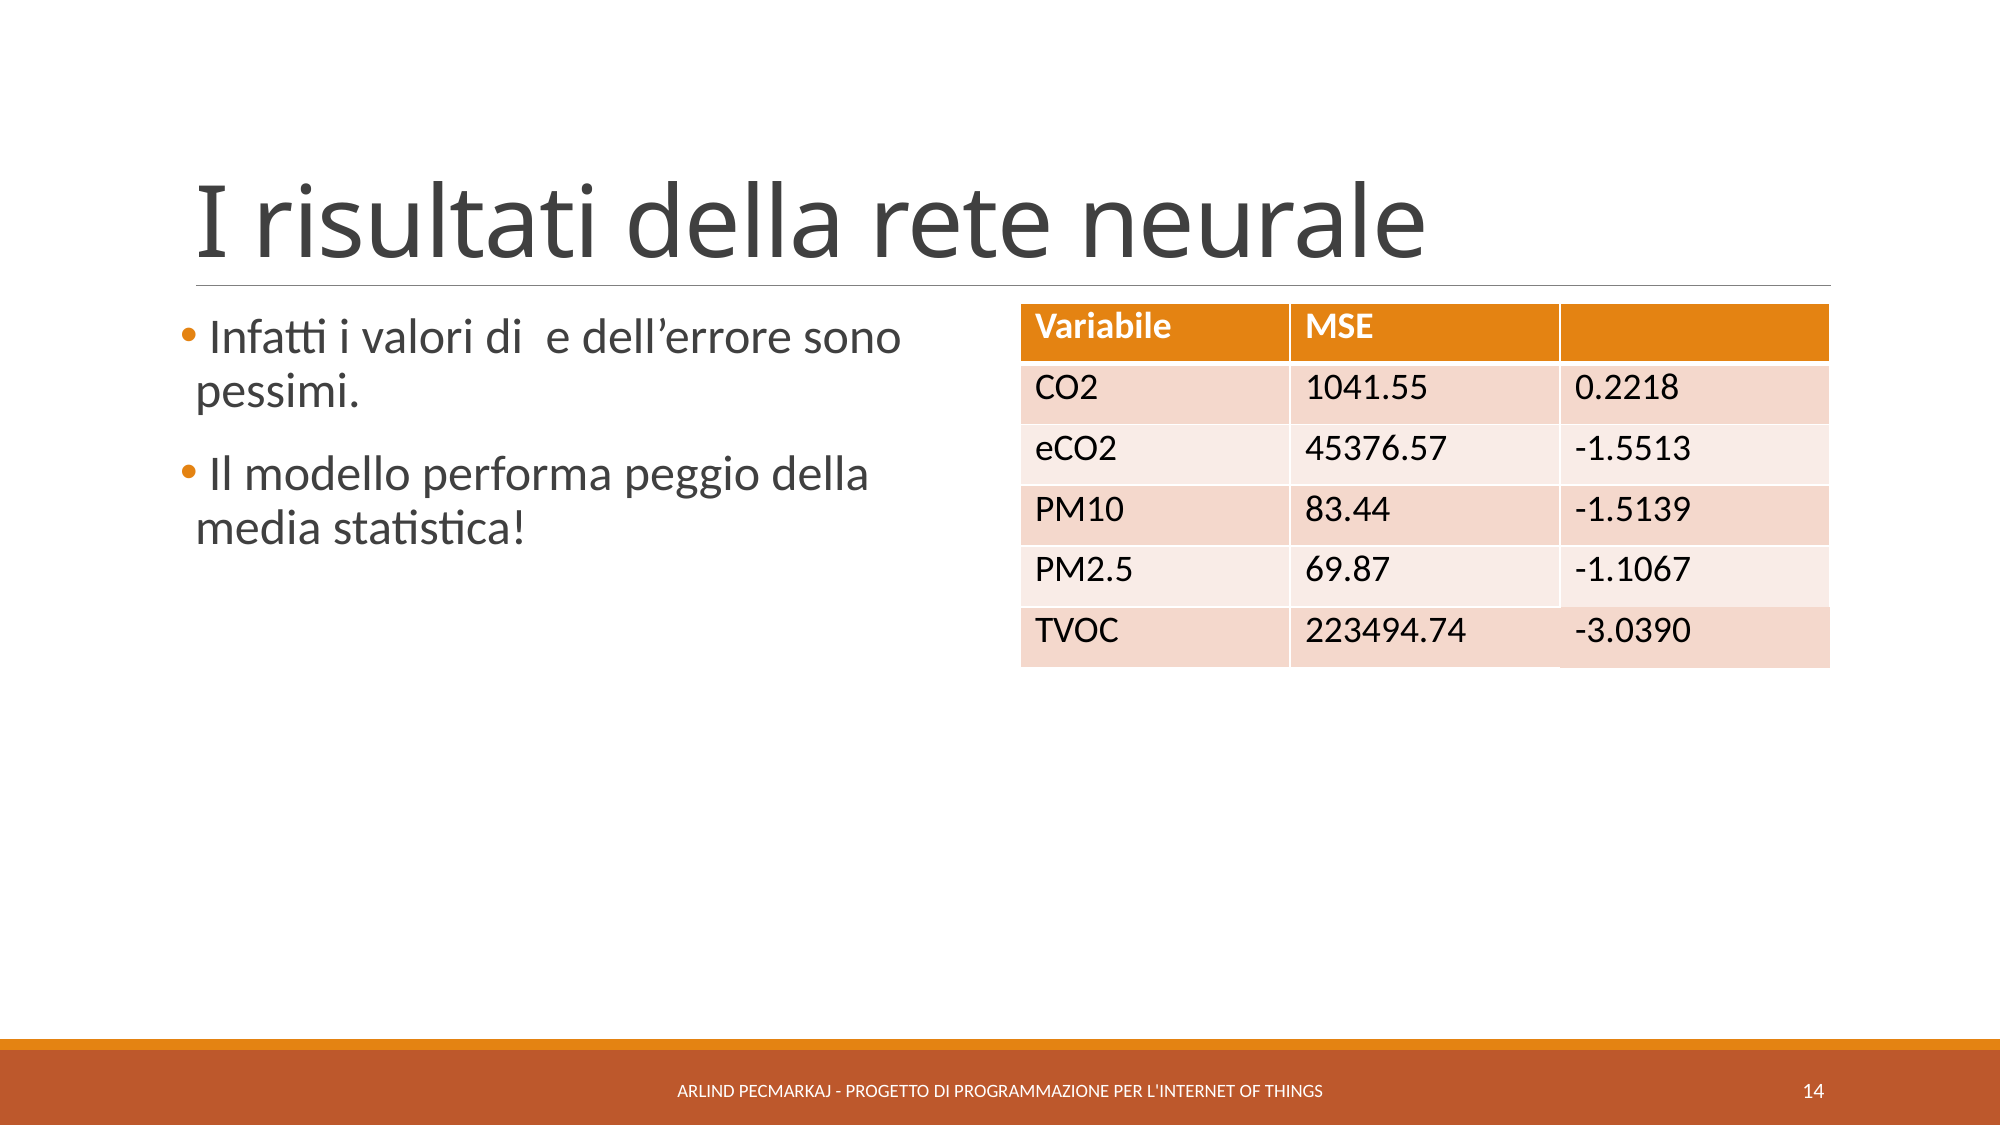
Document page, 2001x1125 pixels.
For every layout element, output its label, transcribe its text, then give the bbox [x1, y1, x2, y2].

footer Arlind Pecmarkaj - Progetto di Programmazione per l'Internet of Things [604, 1059, 1396, 1120]
slide_number 14 [1624, 1059, 1840, 1120]
title I risultati della rete neurale [180, 47, 1830, 285]
